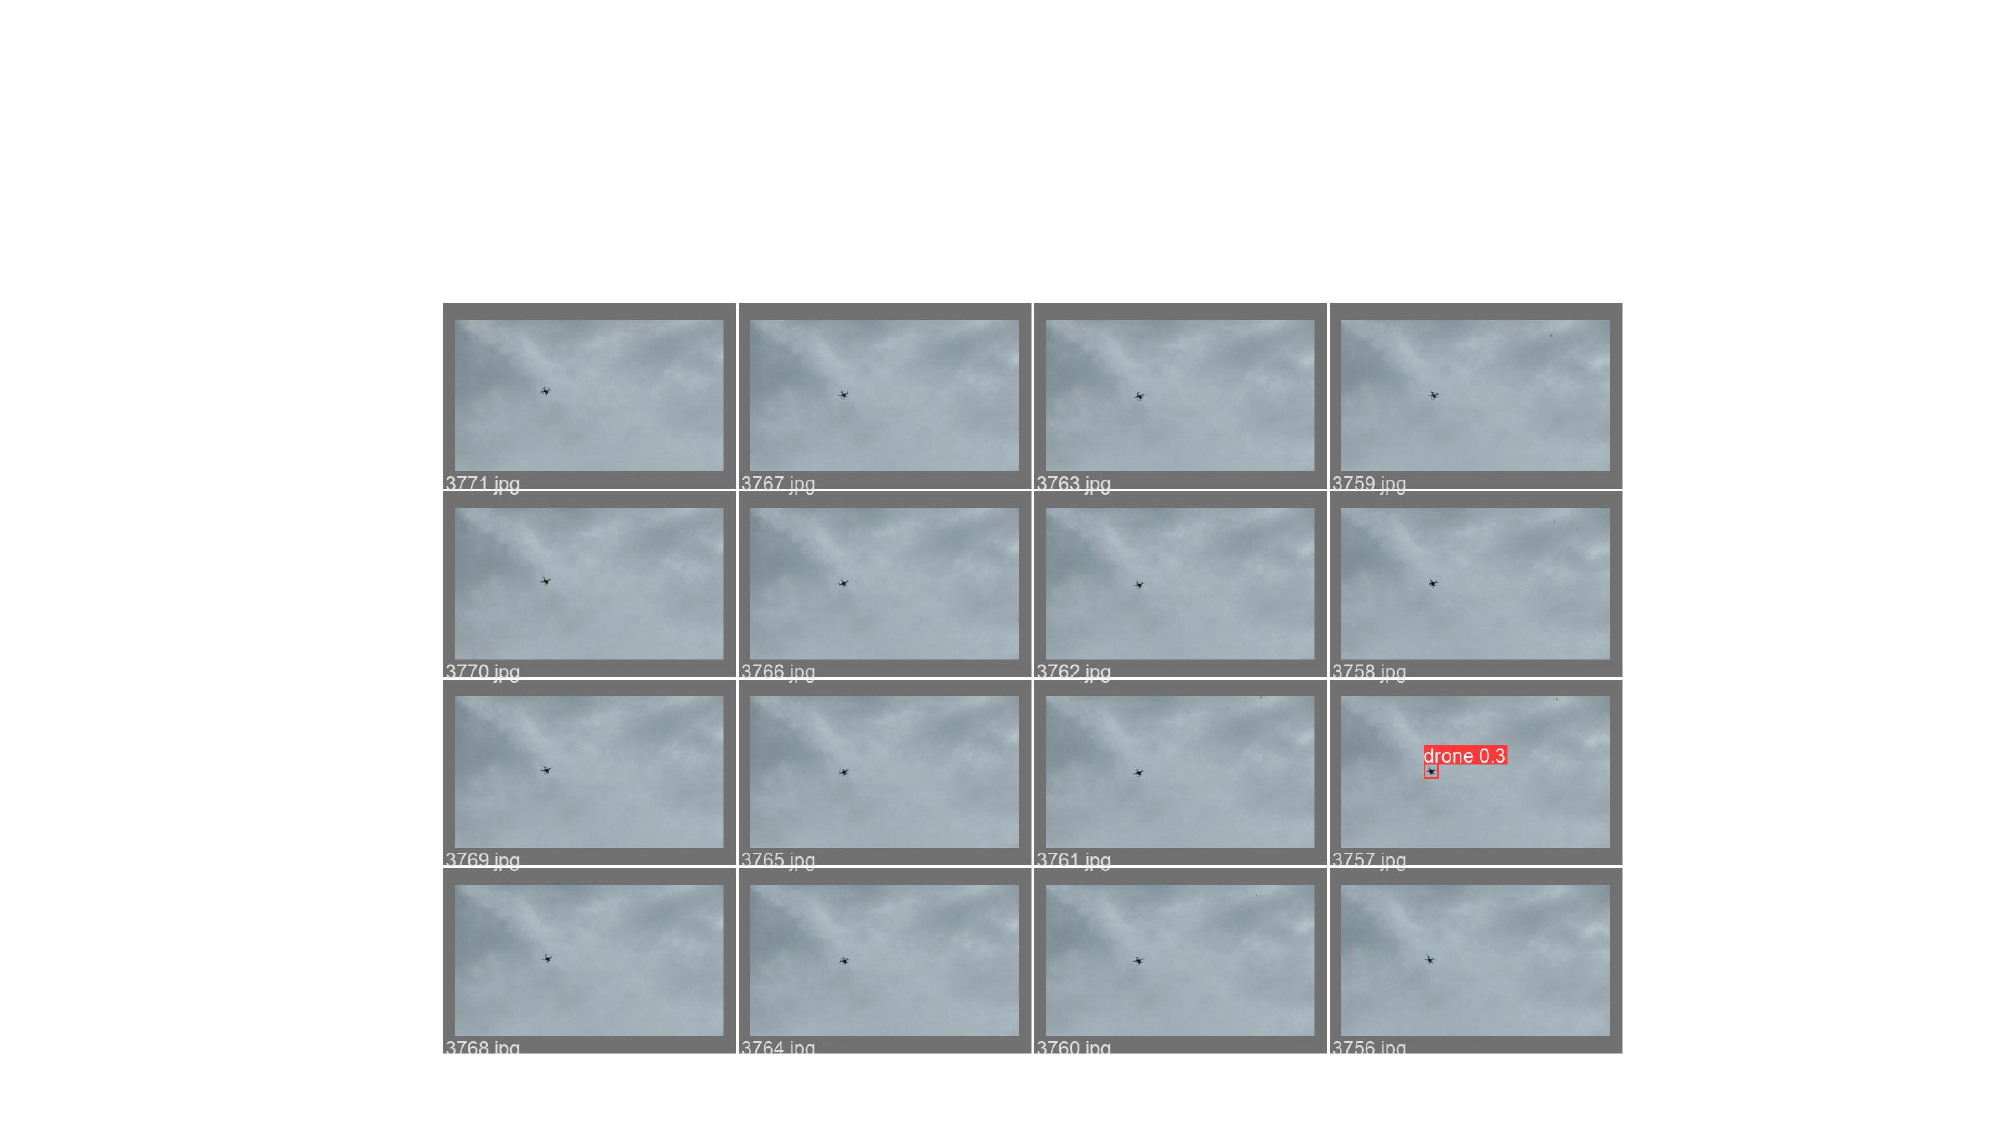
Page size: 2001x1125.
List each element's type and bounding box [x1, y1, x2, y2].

list [441, 301, 1623, 1054]
